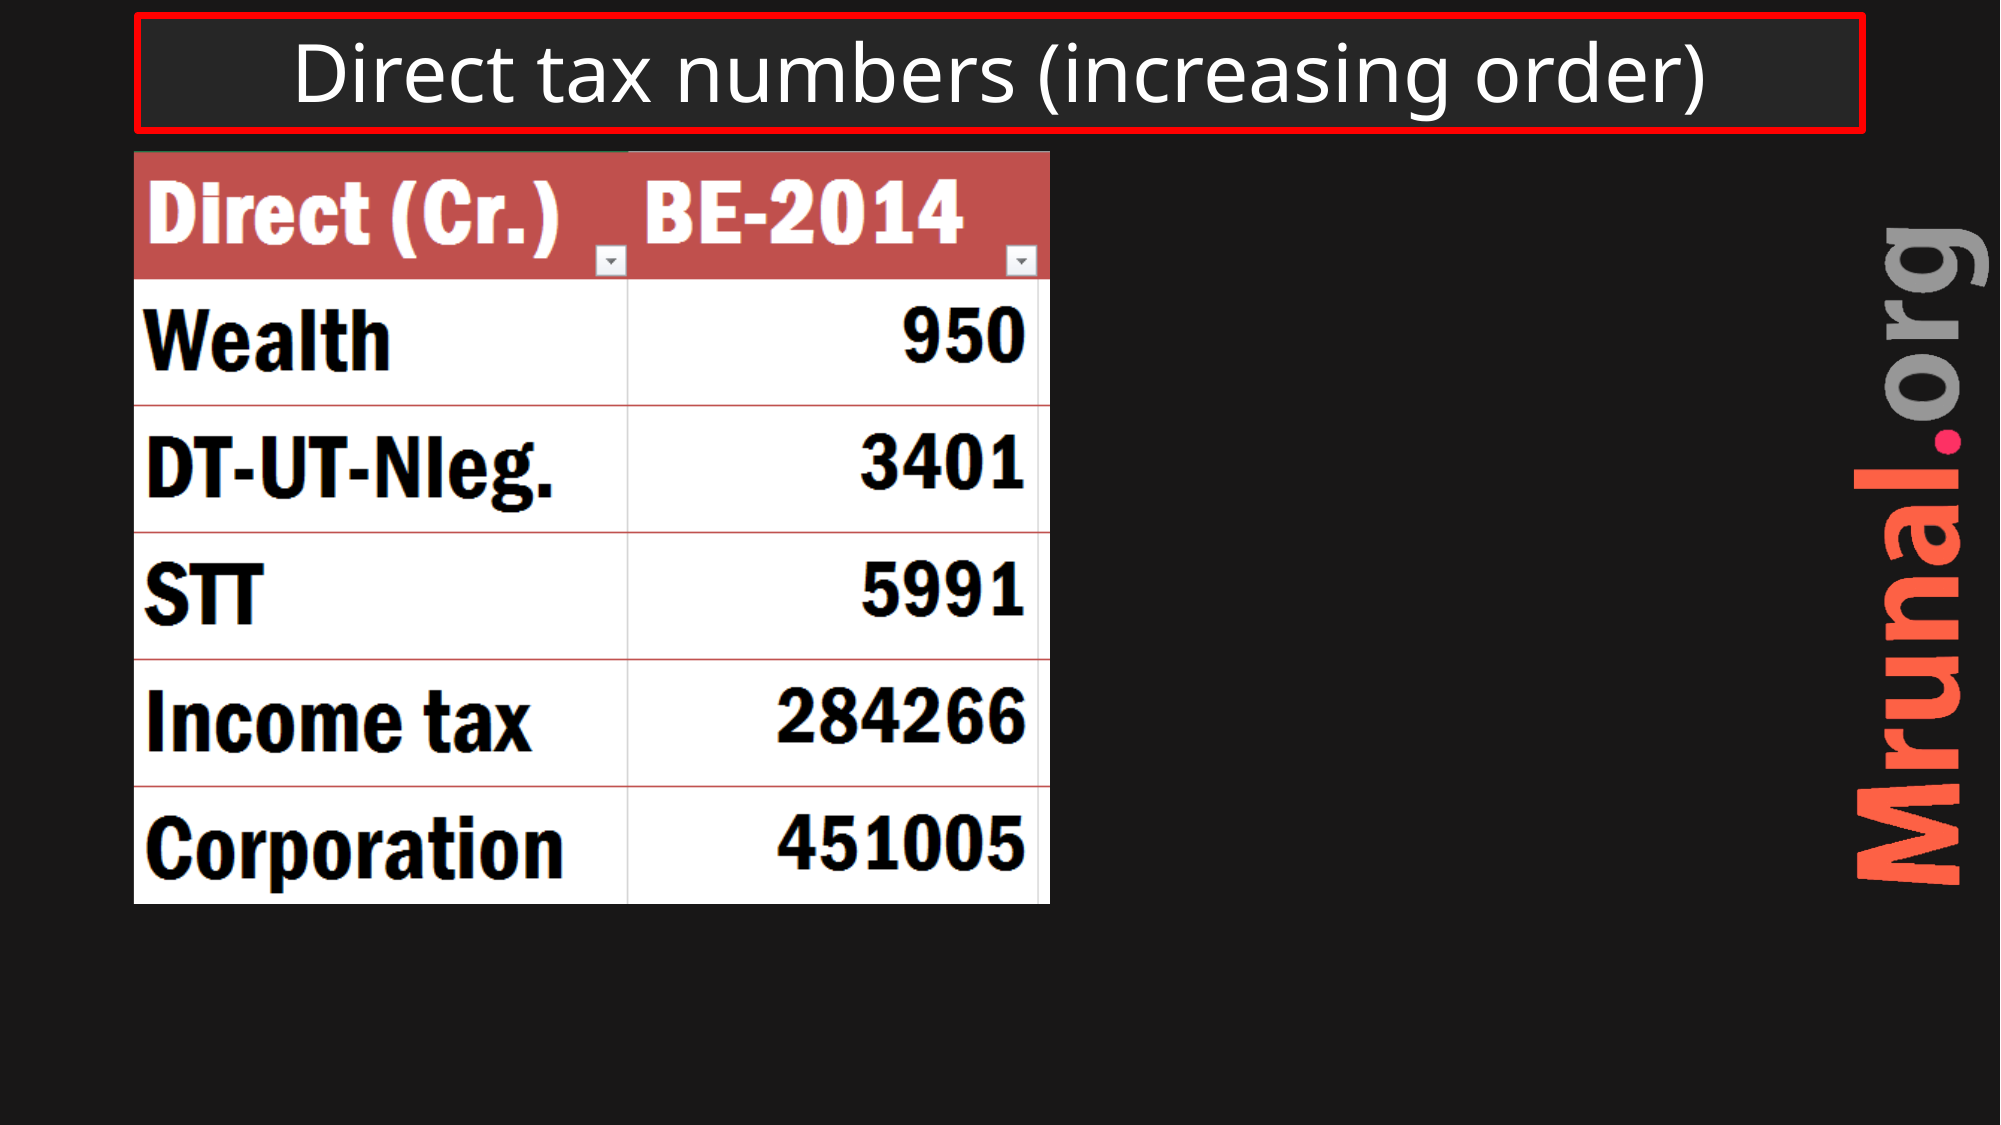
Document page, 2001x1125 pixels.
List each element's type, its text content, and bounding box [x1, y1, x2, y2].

title Direct tax numbers (increasing order) [134, 12, 1866, 134]
picture [1832, 223, 2000, 894]
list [133, 151, 1051, 904]
